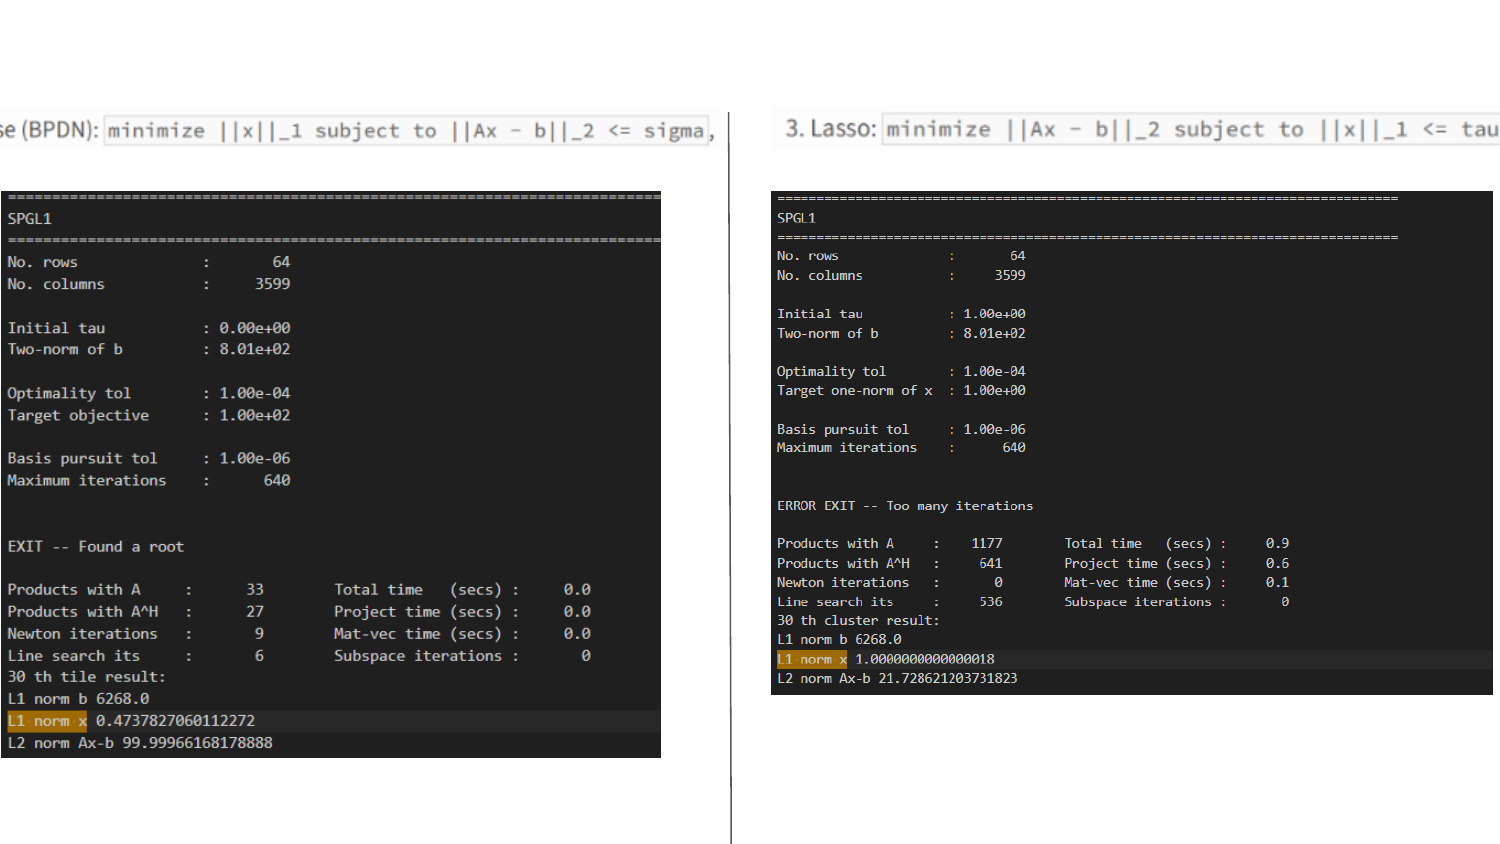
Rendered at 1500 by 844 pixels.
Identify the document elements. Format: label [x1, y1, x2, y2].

picture [770, 191, 1493, 695]
picture [1, 191, 661, 758]
text_box [728, 111, 732, 844]
picture [0, 106, 722, 151]
picture [770, 106, 1500, 151]
